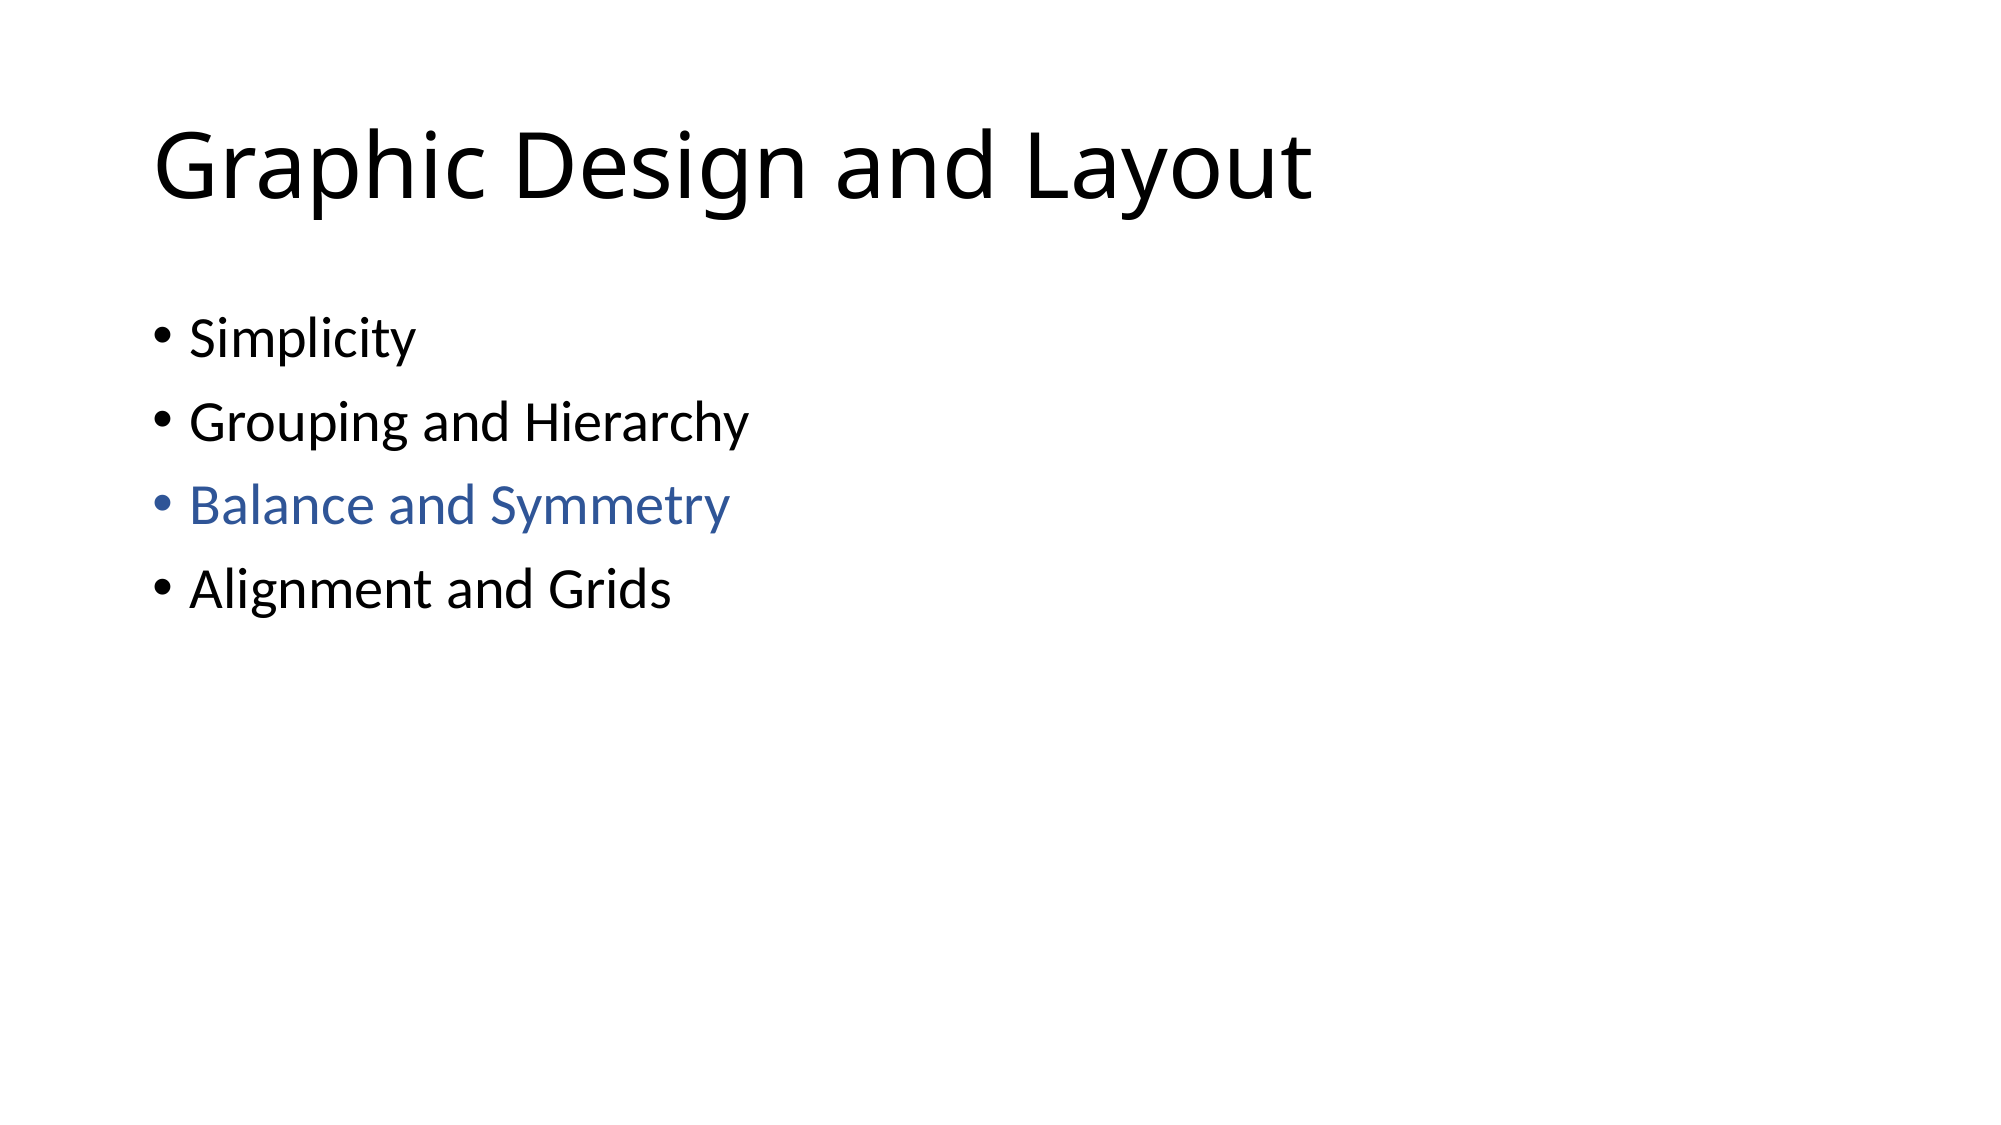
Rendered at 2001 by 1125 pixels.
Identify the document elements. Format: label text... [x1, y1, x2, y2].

title Graphic Design and Layout [137, 59, 1863, 278]
list Simplicity Grouping and Hierarchy Balance and Symmetry Alignment and Grids [137, 299, 1863, 1014]
